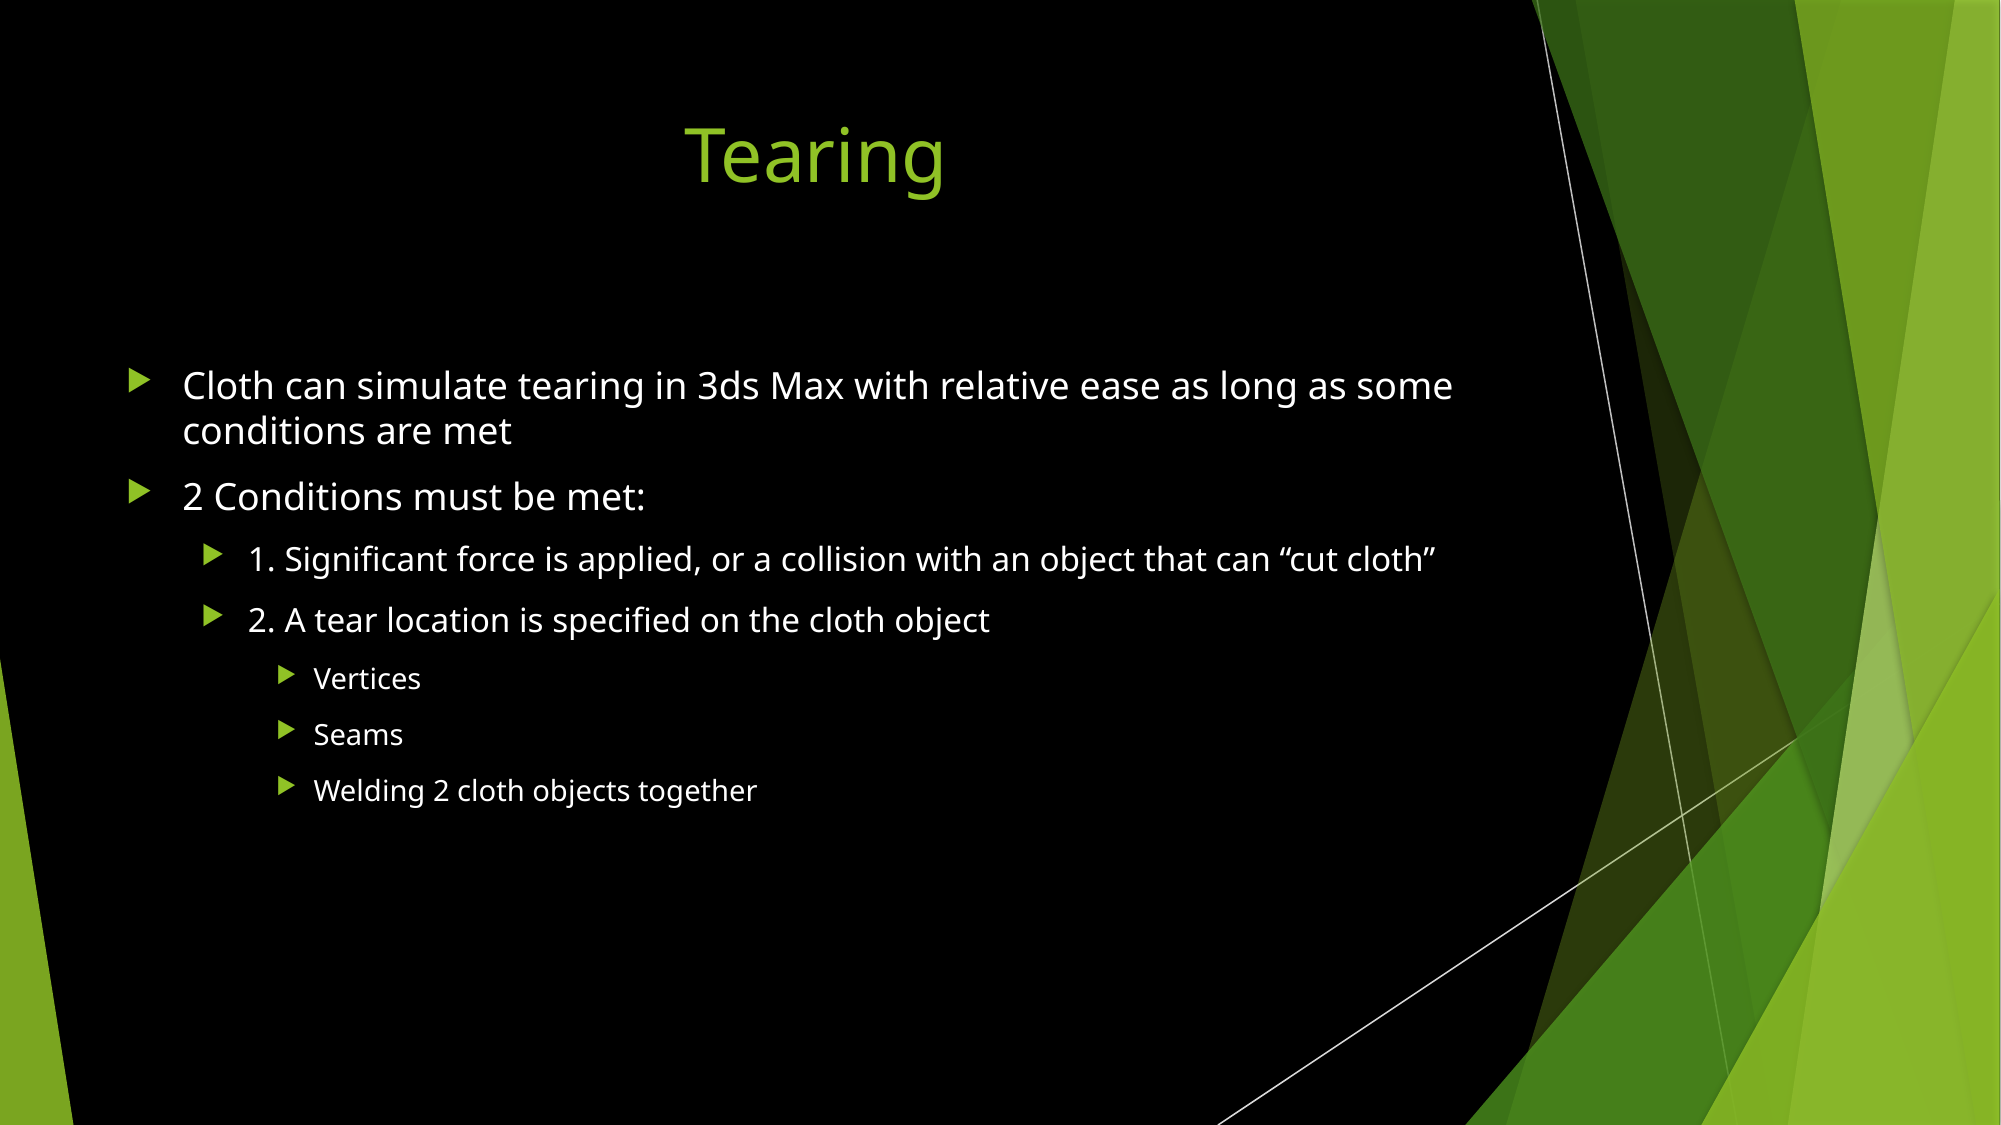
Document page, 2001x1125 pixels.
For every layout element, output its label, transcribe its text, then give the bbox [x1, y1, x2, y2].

title Tearing [111, 99, 1522, 317]
list Cloth can simulate tearing in 3ds Max with relative ease as long as some conditions are met 2 Conditions must be met: 1. Significant force is applied, or a collision with an object that can “cut cloth” 2. A tear location is specified on the cloth object Vertices Seams Welding 2 cloth objects together [111, 354, 1522, 992]
